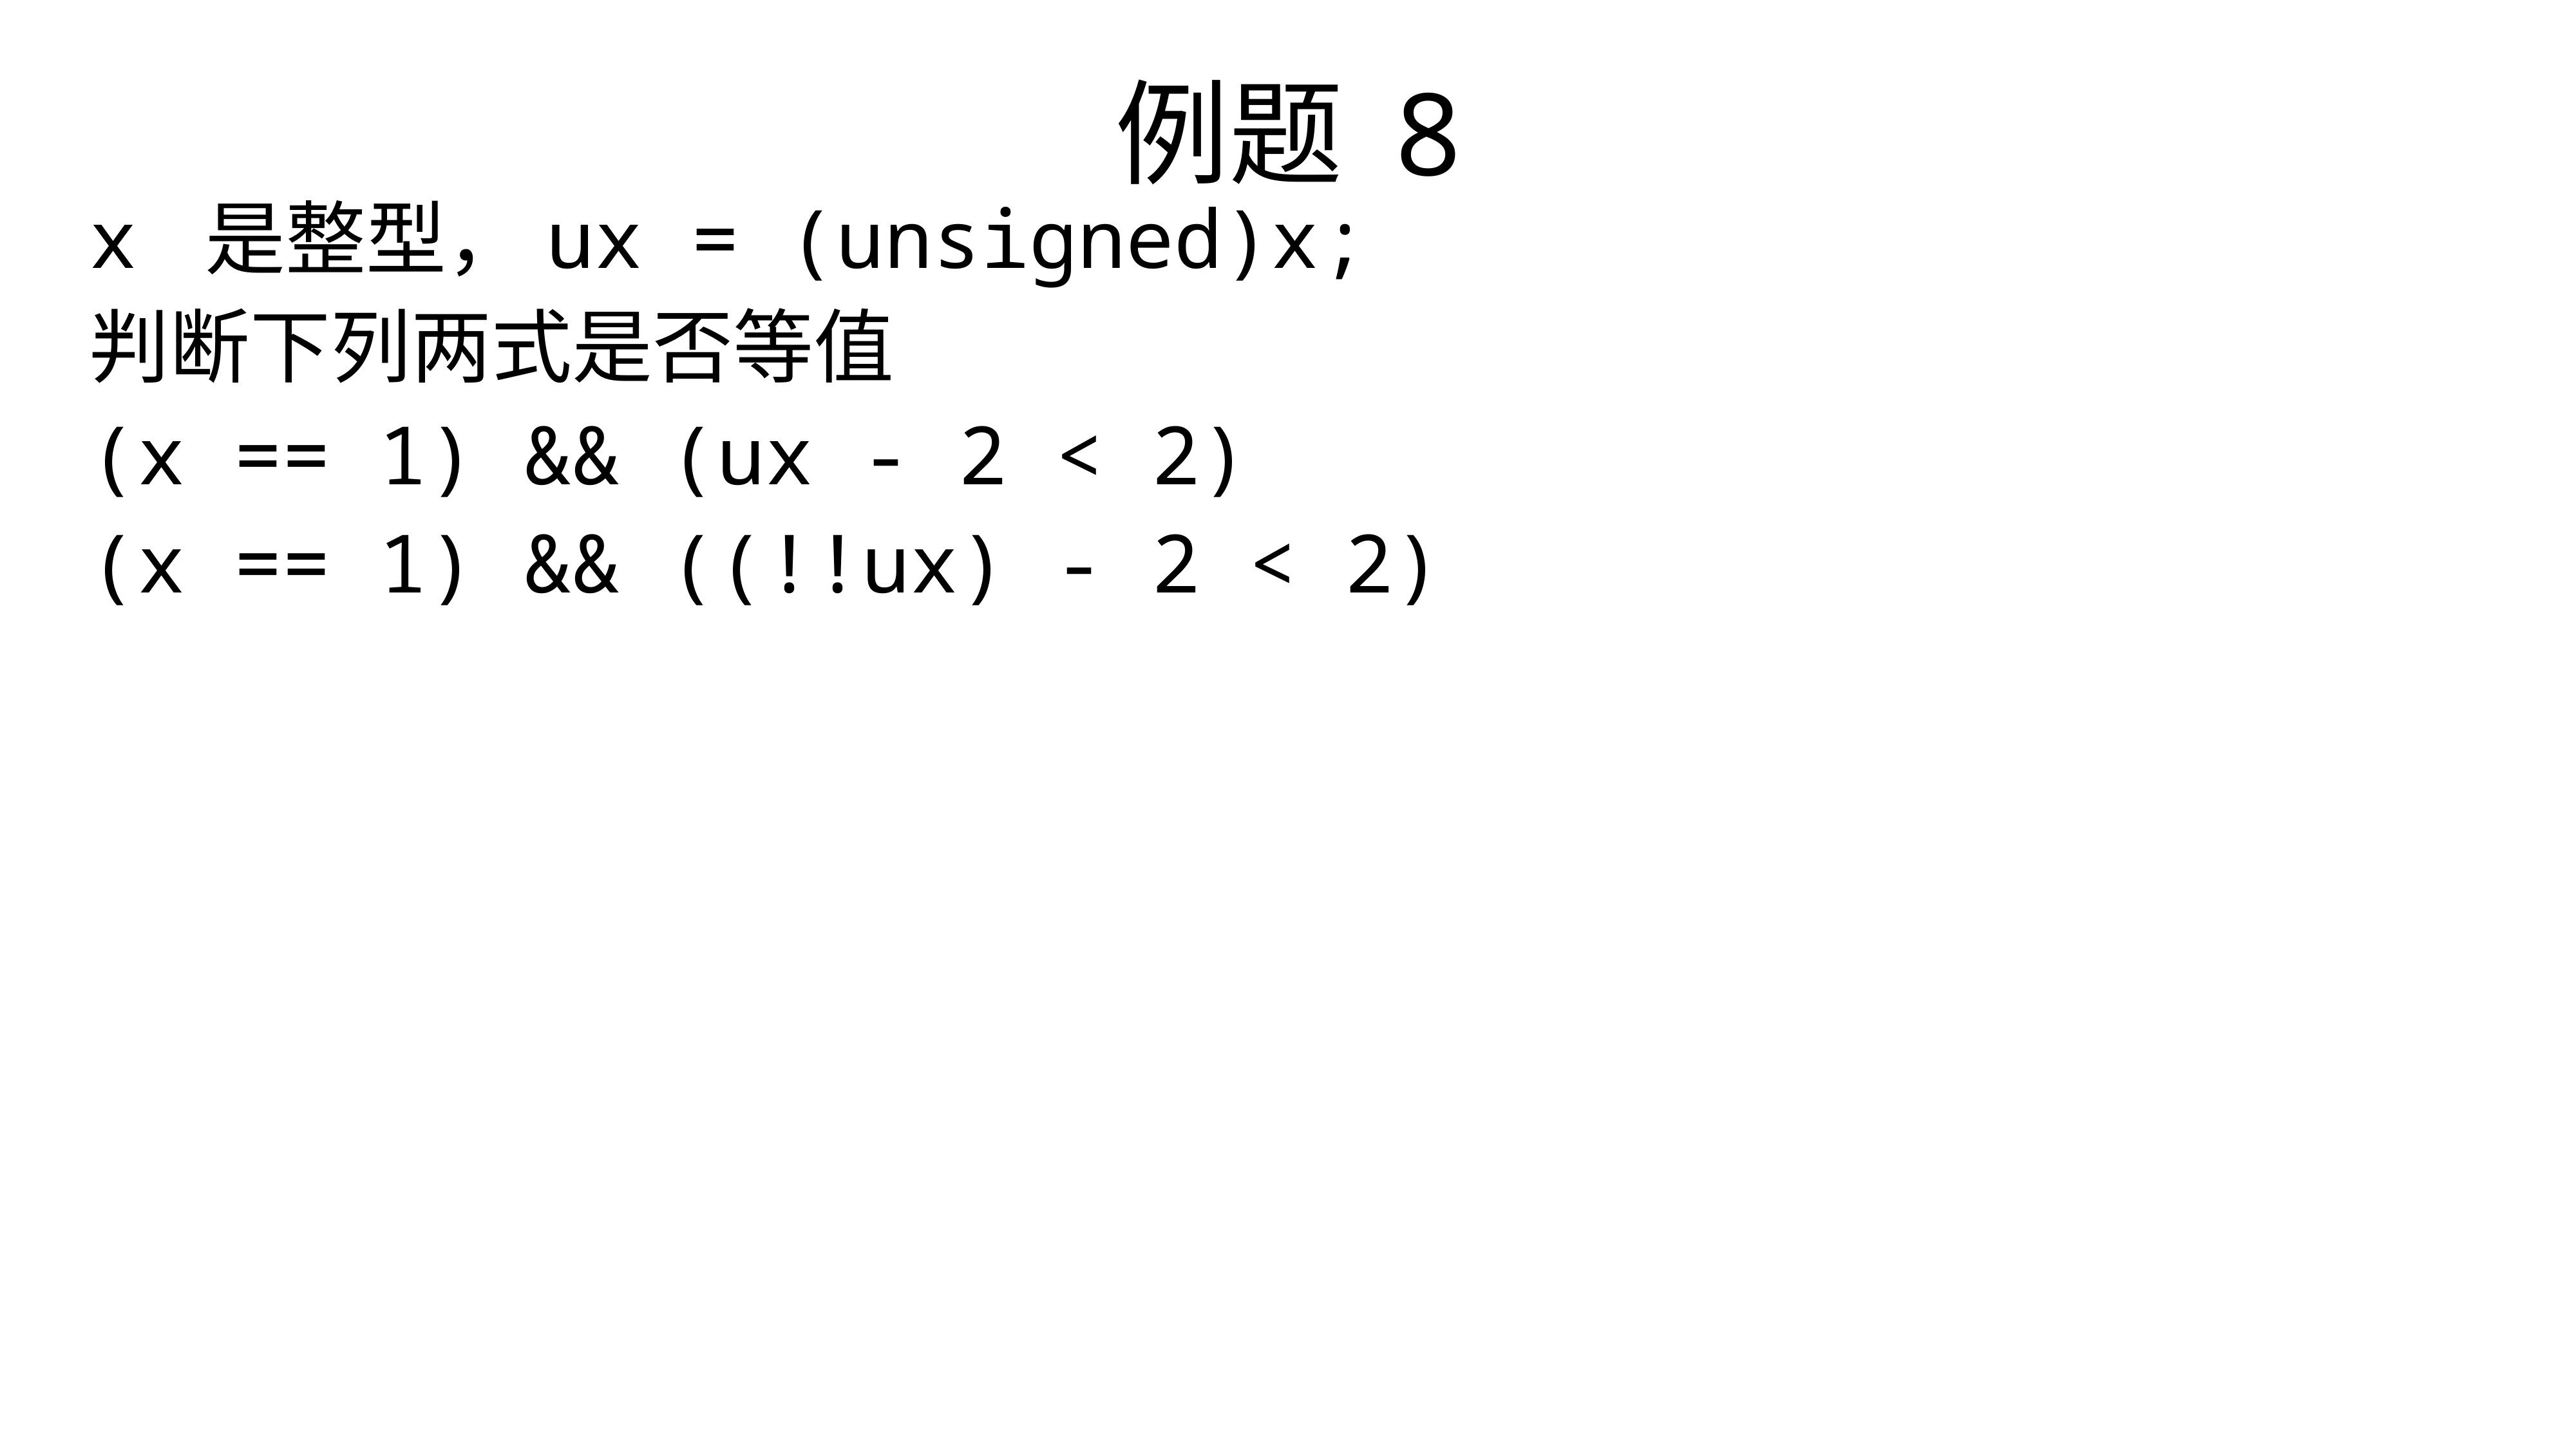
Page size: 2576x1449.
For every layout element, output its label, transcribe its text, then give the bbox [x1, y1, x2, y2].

text_box x 是整型，ux = (unsigned)x; 判断下列两式是否等值 (x == 1) && (ux - 2 < 2) (x == 1) && ((!!ux) - 2 < 2) [83, 240, 1447, 604]
text_box 例题 8 [1109, 56, 1466, 204]
